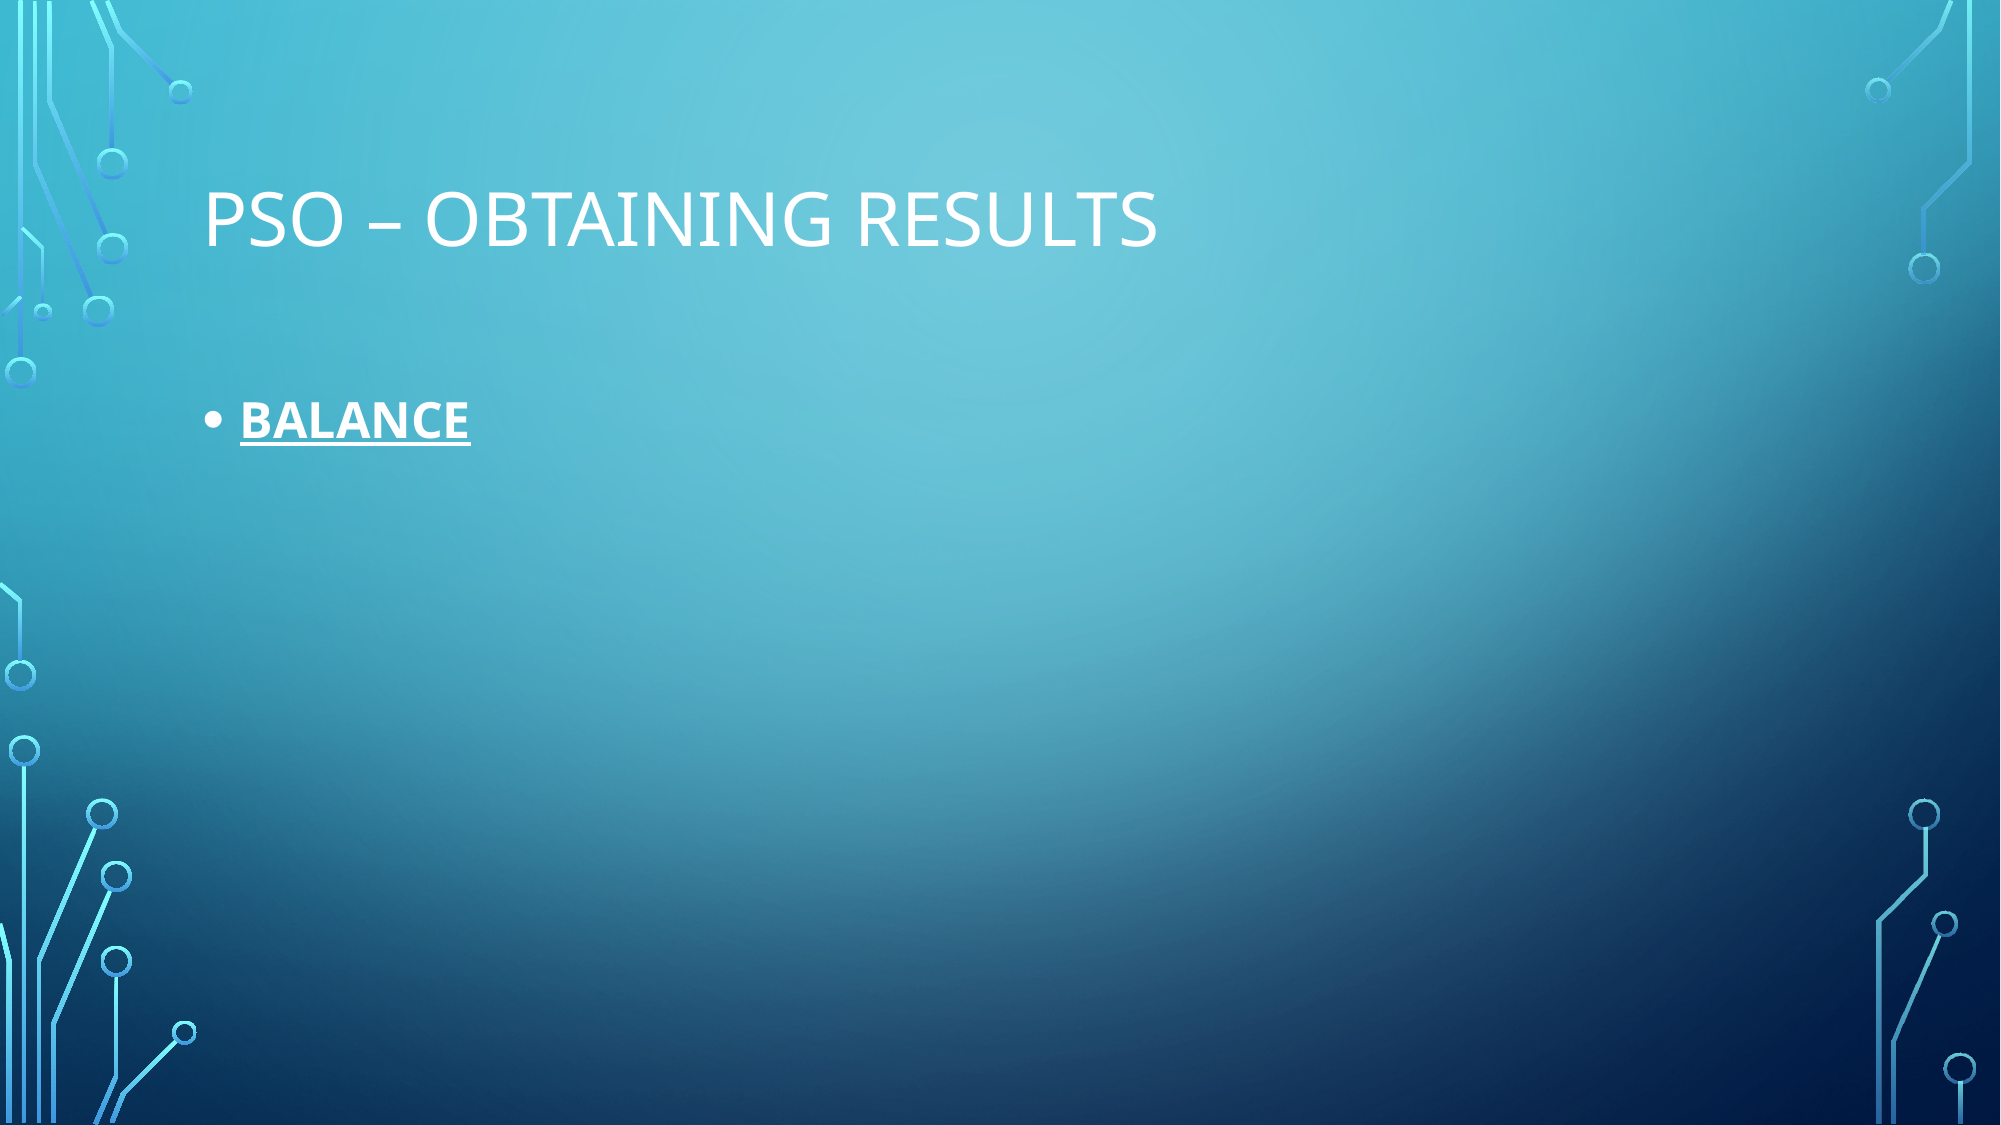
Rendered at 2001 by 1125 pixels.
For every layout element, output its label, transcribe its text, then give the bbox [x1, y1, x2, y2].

title PSO – obtaining results [187, 101, 1813, 344]
list BALANCE [187, 369, 1813, 950]
